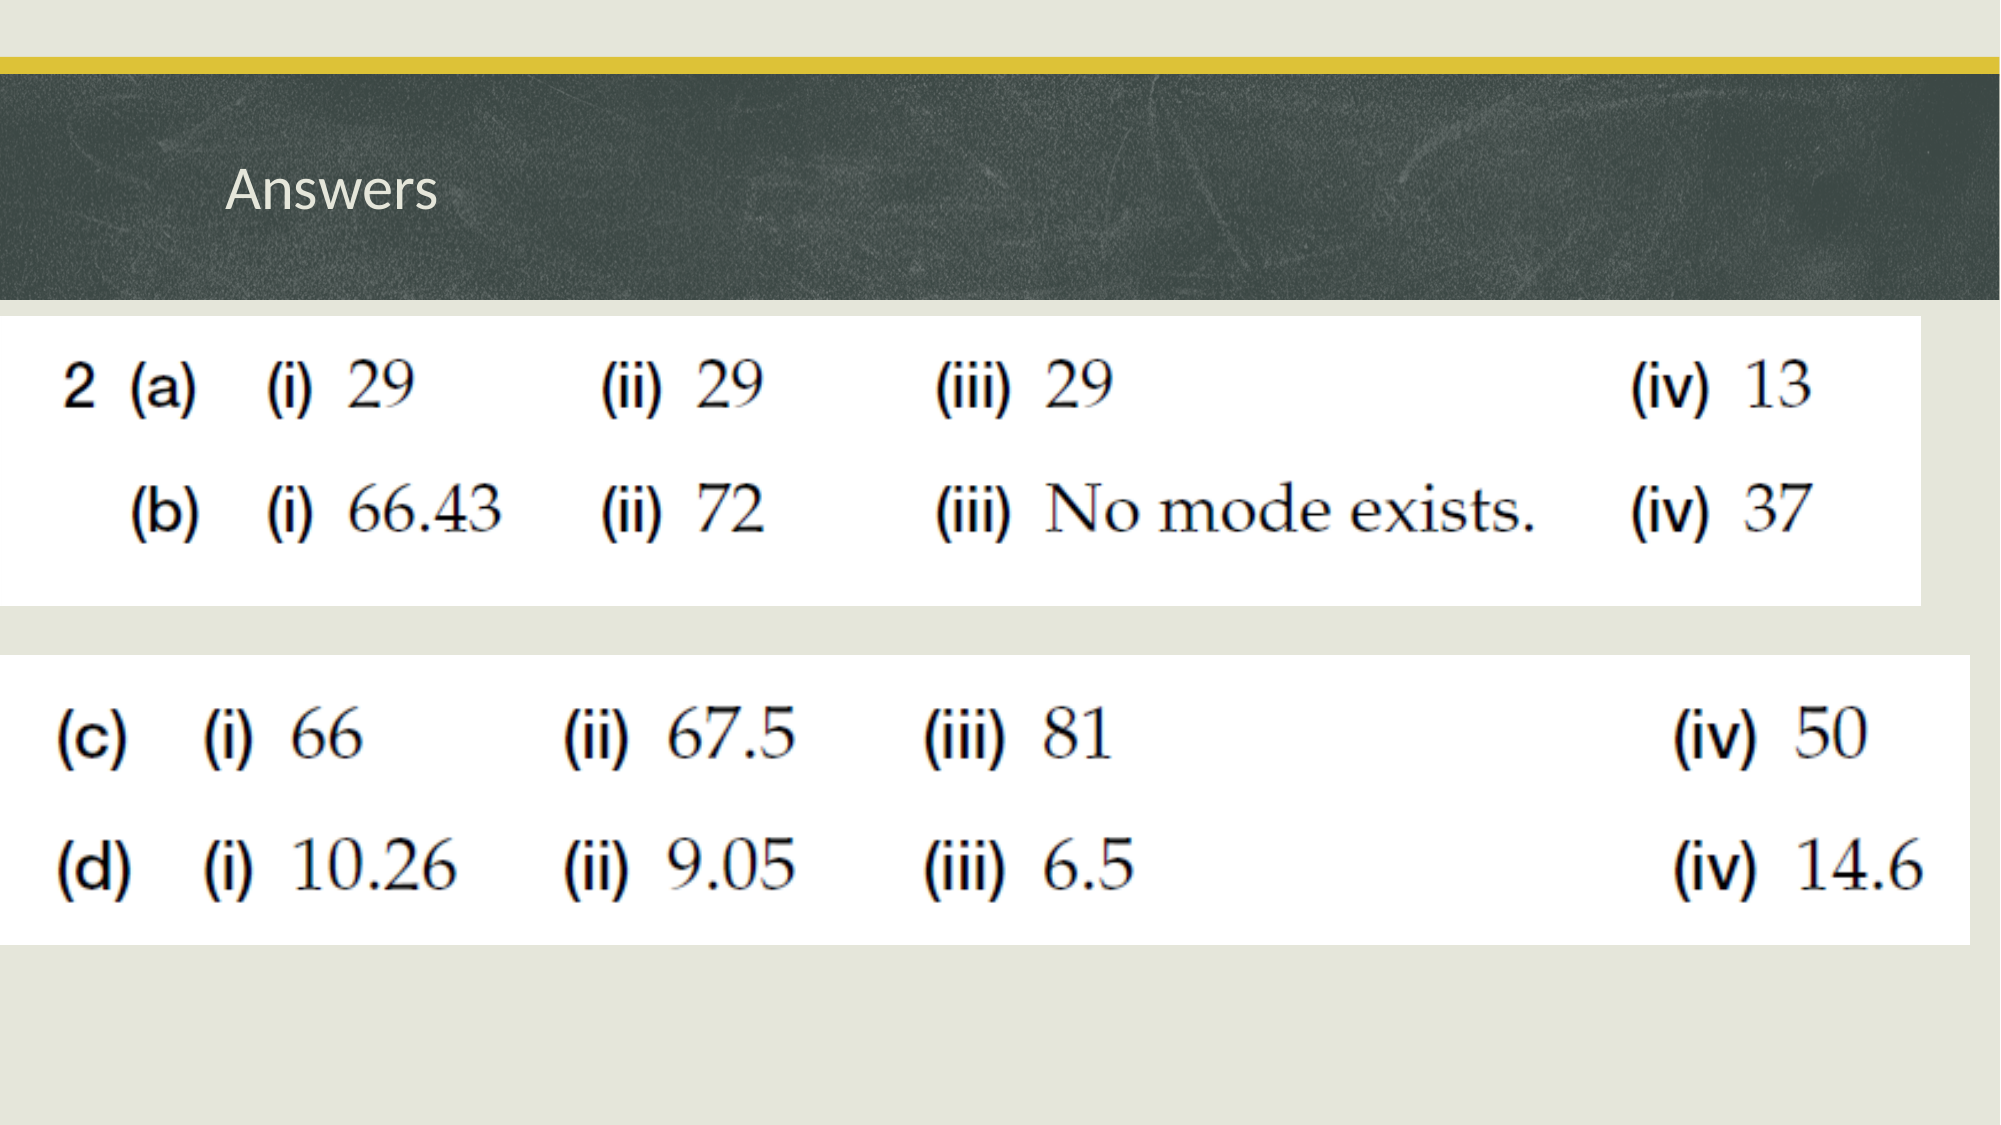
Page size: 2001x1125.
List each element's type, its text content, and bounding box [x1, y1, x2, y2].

title Answers [210, 76, 1790, 300]
picture [0, 74, 2000, 300]
picture [0, 316, 1921, 606]
picture [0, 655, 1970, 945]
